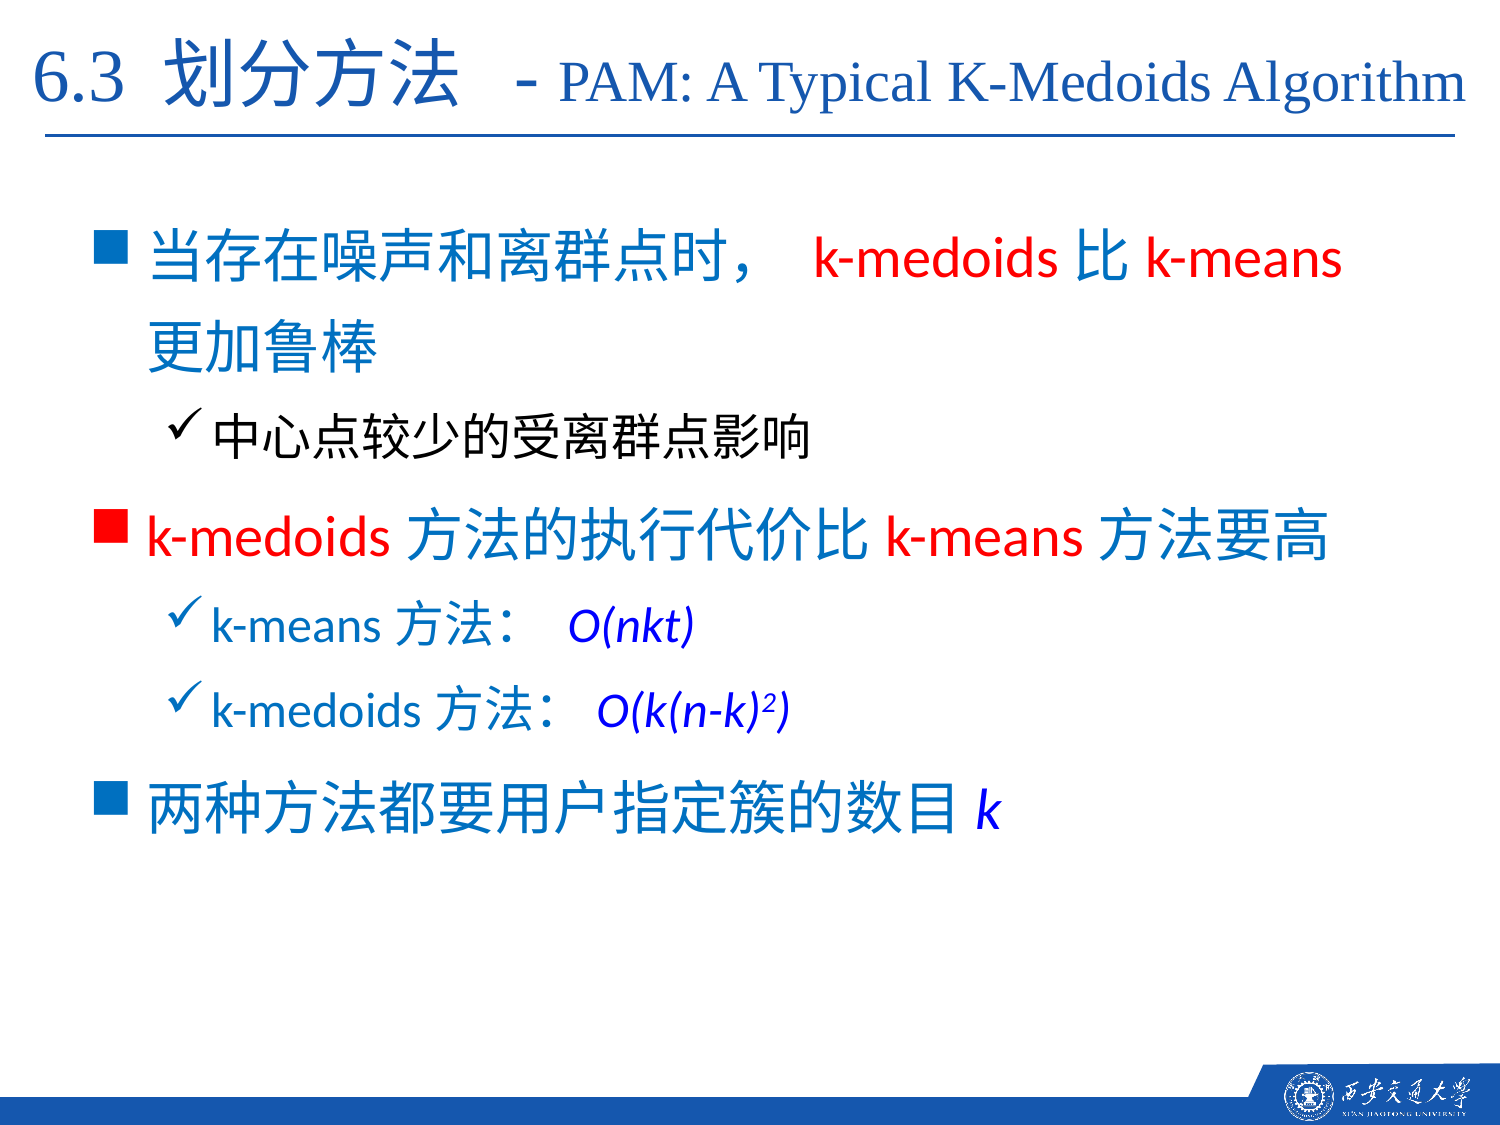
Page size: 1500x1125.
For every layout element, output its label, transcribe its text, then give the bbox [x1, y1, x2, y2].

text_box 当存在噪声和离群点时， k-medoids比k-means更加鲁棒 中心点较少的受离群点影响 k-medoids方法的执行代价比k-means方法要高 k-means方法： O(nkt) k-medoids方法：O(k(n-k)2) 两种方法都要用户指定簇的数目k [74, 191, 1425, 934]
text_box 6.3 划分方法 - PAM: A Typical K-Medoids Algorithm [0, 19, 1500, 124]
